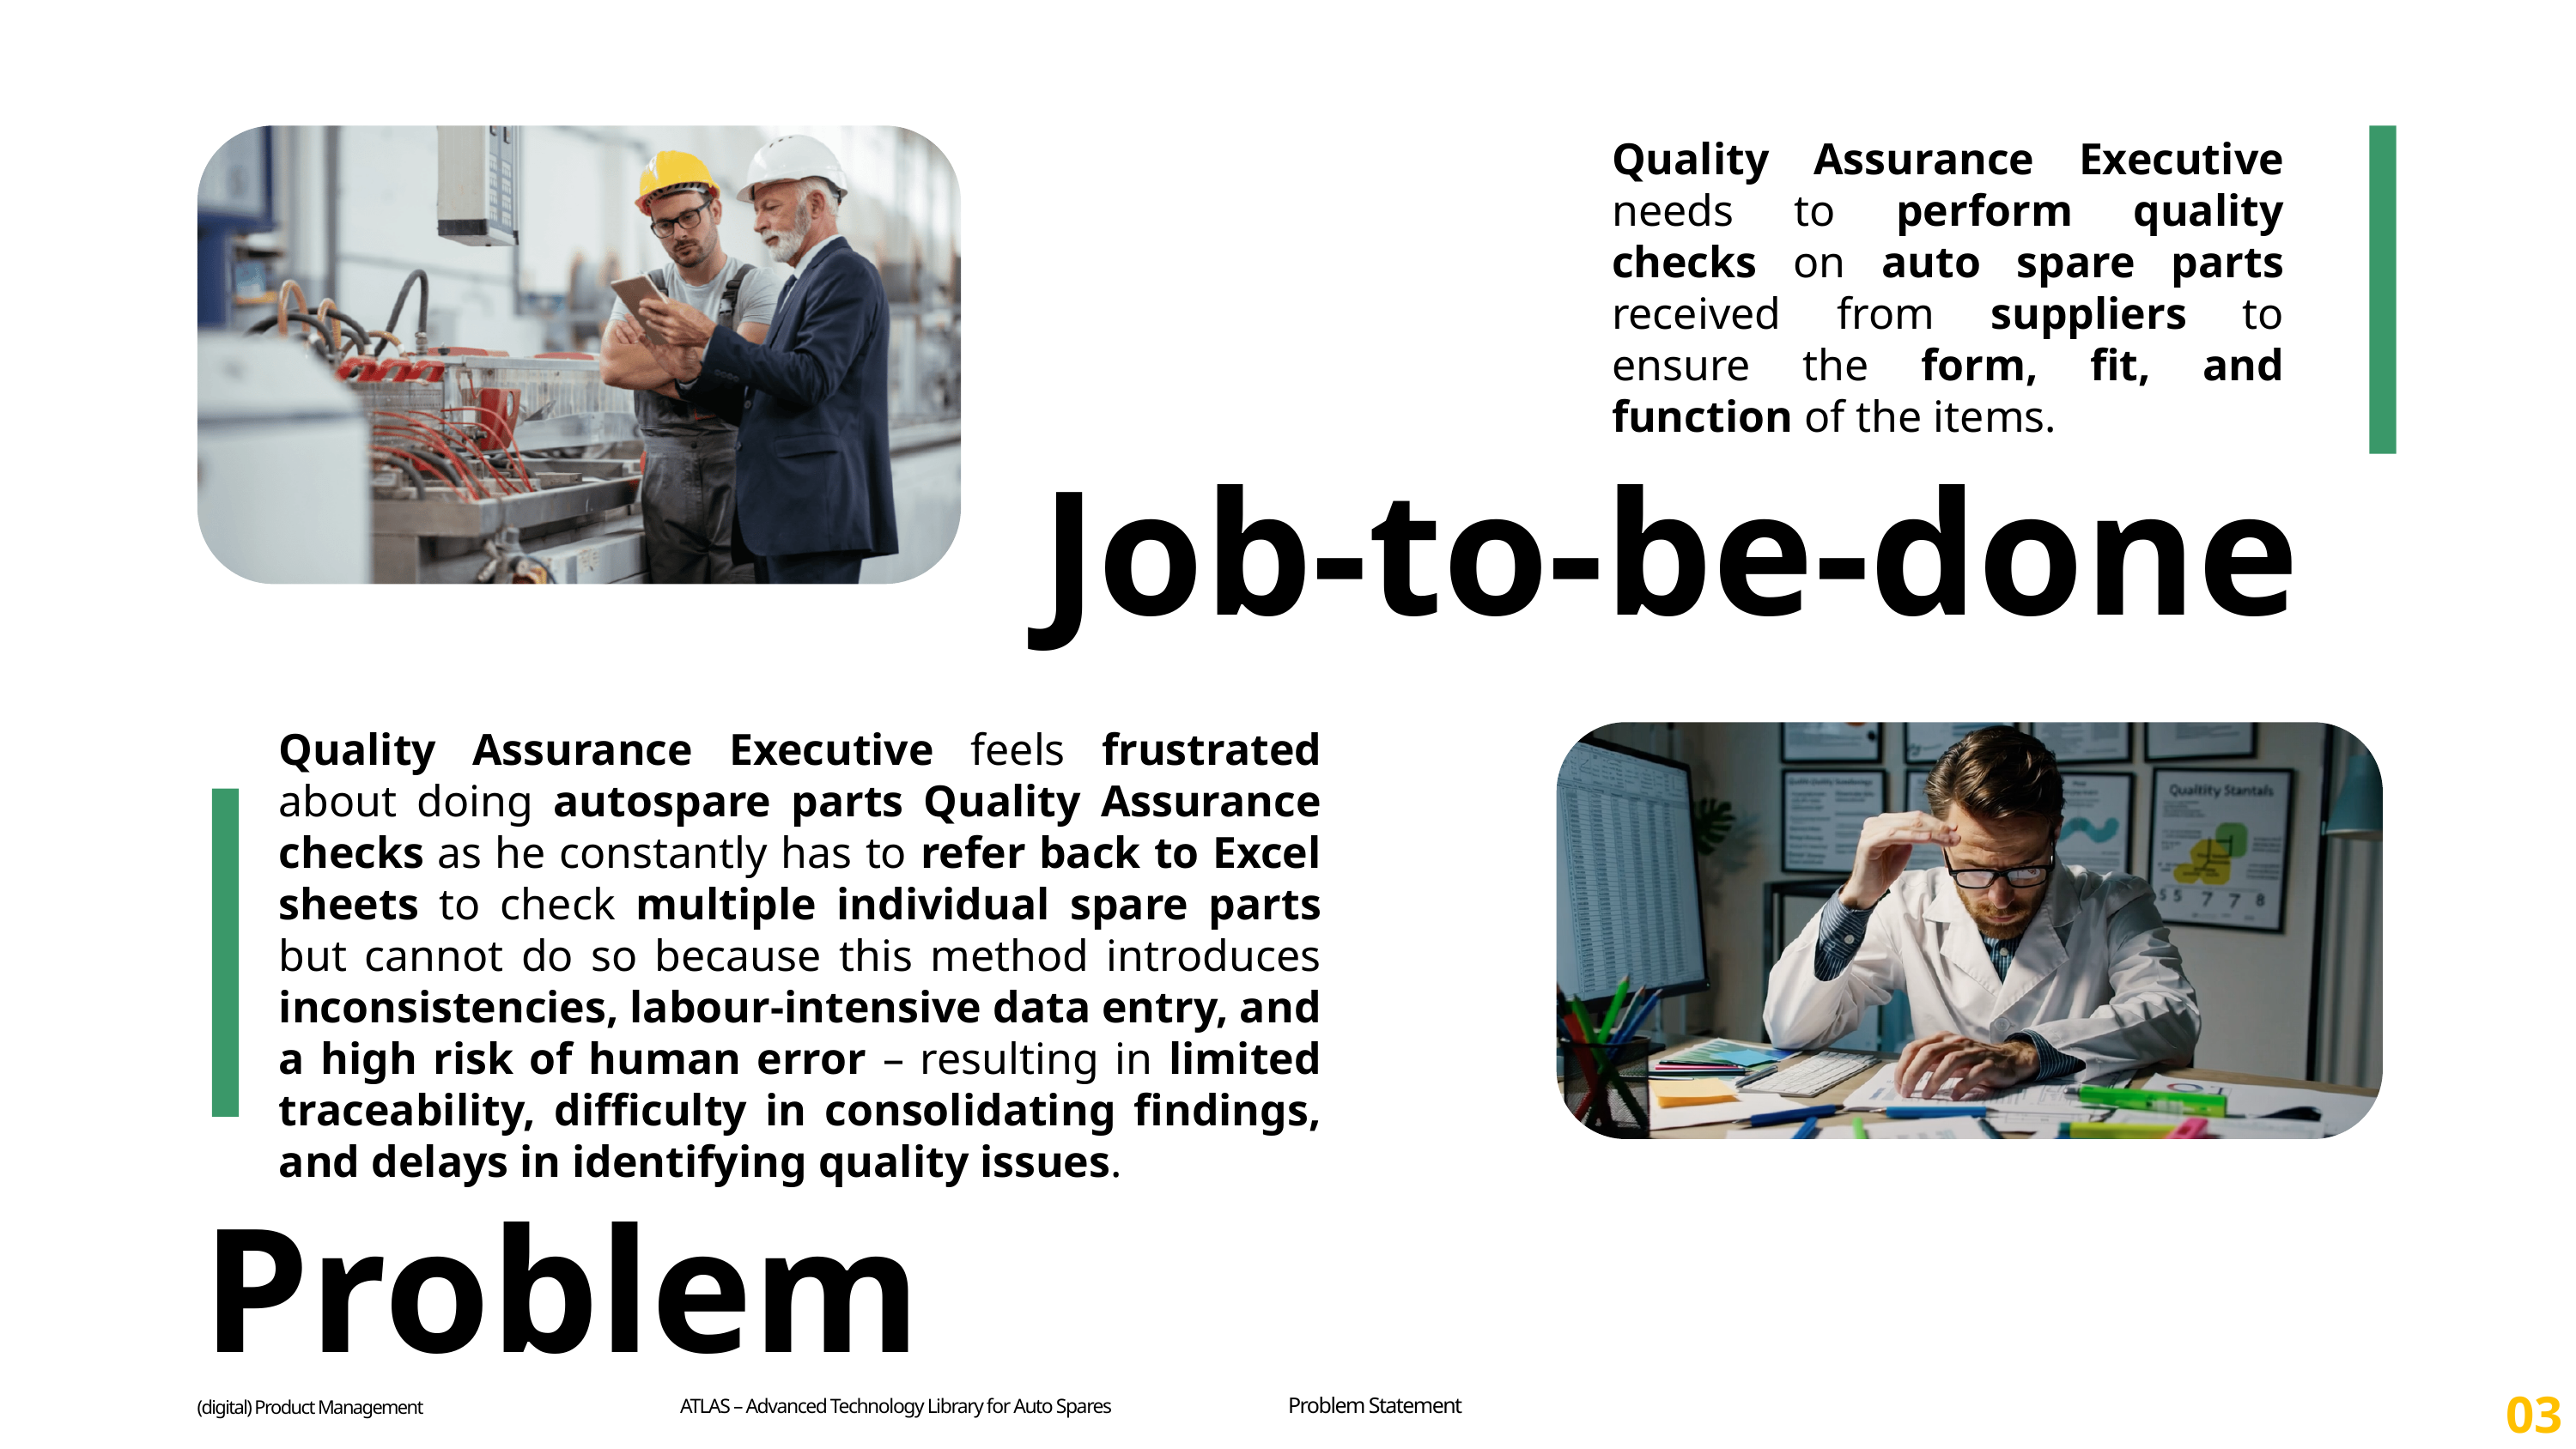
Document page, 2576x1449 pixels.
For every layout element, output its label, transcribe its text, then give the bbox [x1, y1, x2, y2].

picture [197, 125, 962, 585]
text_box Job-to-be-done [1041, 419, 2576, 649]
text_box Quality Assurance Executive feels frustrated about doing autospare parts Quality Assurance checks as he constantly has to refer back to Excel sheets to check multiple individual spare parts but cannot do so because this method introduces inconsistencies, labour-intensive data entry, and a high risk of human error – resulting in limited traceability, difficulty in consolidating findings, and delays in identifying quality issues.​ ​ [278, 722, 1322, 1238]
text_box 03 [2493, 1376, 2576, 1449]
text_box Problem Statement [1287, 1375, 1481, 1435]
picture [1556, 722, 2384, 1140]
text_box Problem Statement [202, 1157, 1837, 1449]
text_box (digital) Product Management [197, 1393, 505, 1418]
text_box Quality Assurance Executive needs to perform quality checks on auto spare parts received from suppliers to ensure the form, fit, and function of the items.​ ​ [1599, 125, 2297, 419]
text_box ATLAS – Advanced Technology Library for Auto Spares [680, 1393, 1358, 1418]
